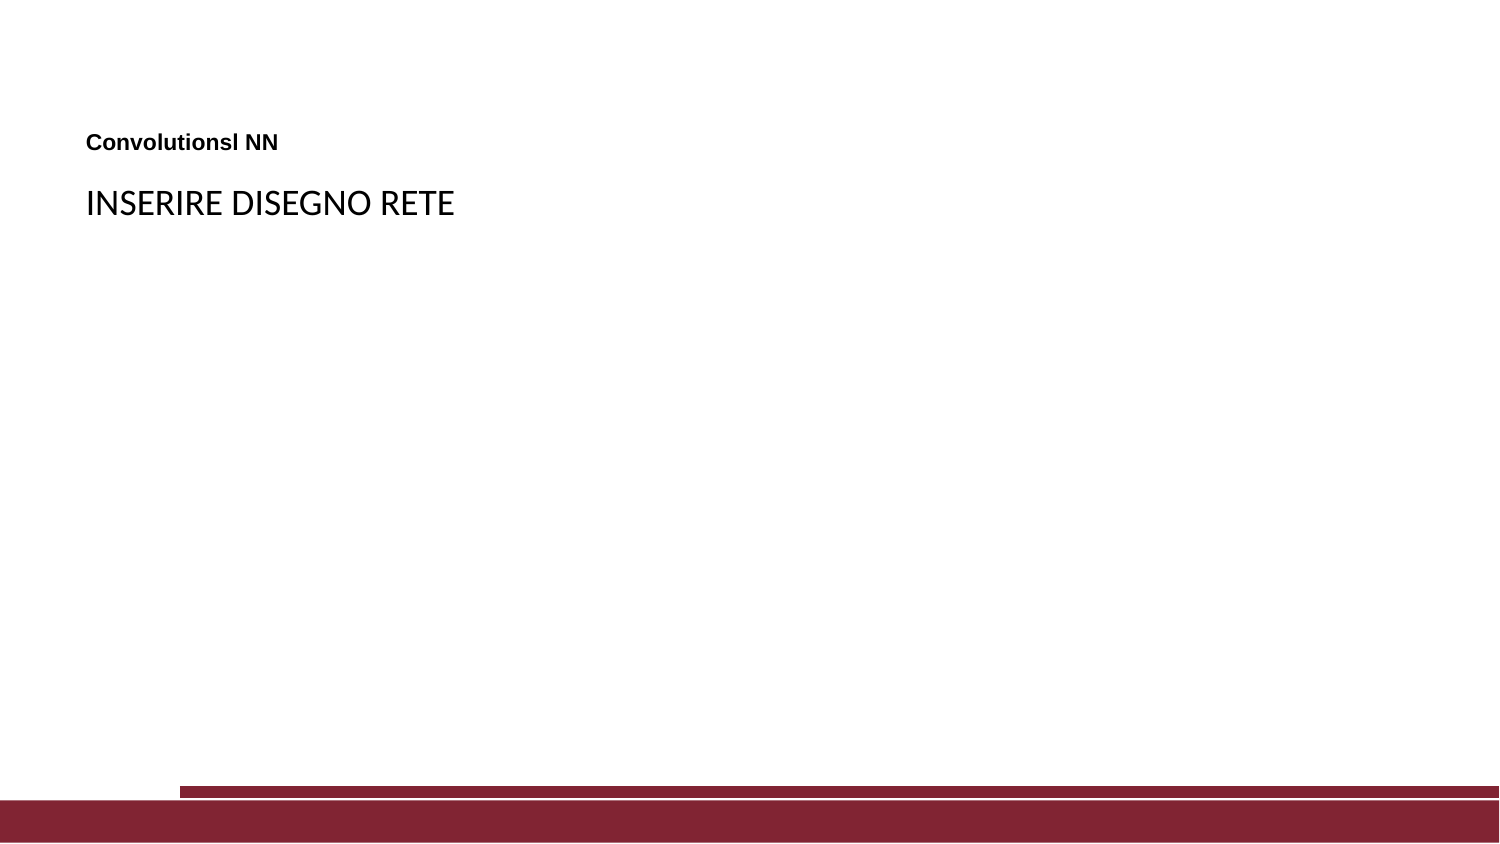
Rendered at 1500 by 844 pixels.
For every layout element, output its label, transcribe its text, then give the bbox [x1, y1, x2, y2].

title Convolutionsl NN [85, 127, 1410, 156]
list INSERIRE DISEGNO RETE [85, 178, 1415, 224]
